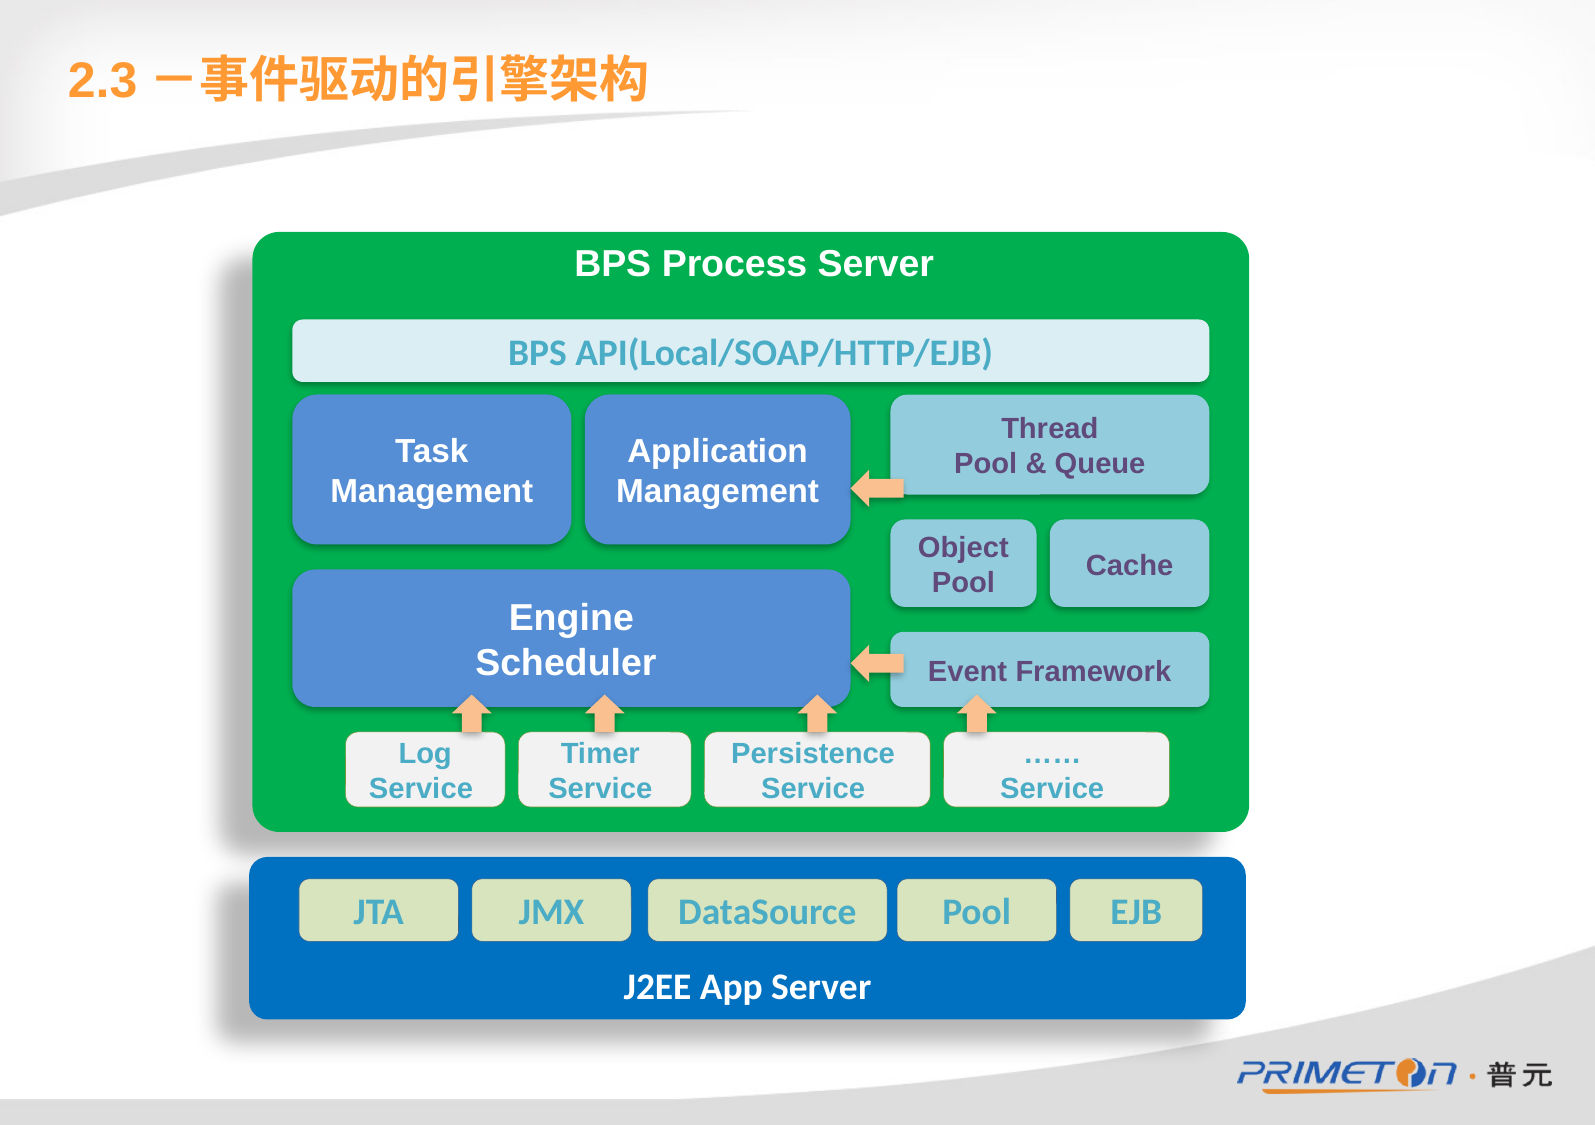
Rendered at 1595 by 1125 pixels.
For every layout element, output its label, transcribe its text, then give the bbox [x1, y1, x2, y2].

text_box Engine Scheduler [292, 569, 851, 707]
text_box DataSource [647, 878, 888, 942]
text_box Cache [1049, 519, 1210, 607]
text_box [252, 231, 1250, 832]
text_box [584, 694, 625, 733]
text_box Thread Pool & Queue [890, 394, 1210, 495]
text_box Object Pool [890, 519, 1037, 607]
title 2.3－事件驱动的引擎架构 [52, 30, 1489, 124]
text_box Timer Service [518, 731, 692, 807]
picture [0, 0, 1595, 1125]
text_box Event Framework [890, 631, 1210, 707]
text_box JTA [298, 878, 459, 942]
text_box Task Management [292, 394, 572, 545]
text_box [451, 694, 492, 733]
text_box [956, 694, 997, 733]
text_box JMX [471, 878, 632, 942]
text_box EJB [1069, 878, 1203, 942]
text_box J2EE App Server [249, 856, 1246, 1020]
text_box [850, 644, 904, 683]
text_box [850, 469, 904, 508]
text_box Application Management [584, 394, 851, 545]
text_box BPS API(Local/SOAP/HTTP/EJB) [292, 319, 1210, 382]
text_box Pool [897, 878, 1057, 942]
text_box Log Service [345, 731, 506, 807]
text_box [797, 694, 838, 733]
text_box …… Service [943, 731, 1170, 807]
text_box BPS Process Server [559, 231, 950, 292]
text_box Persistence Service [704, 731, 931, 807]
